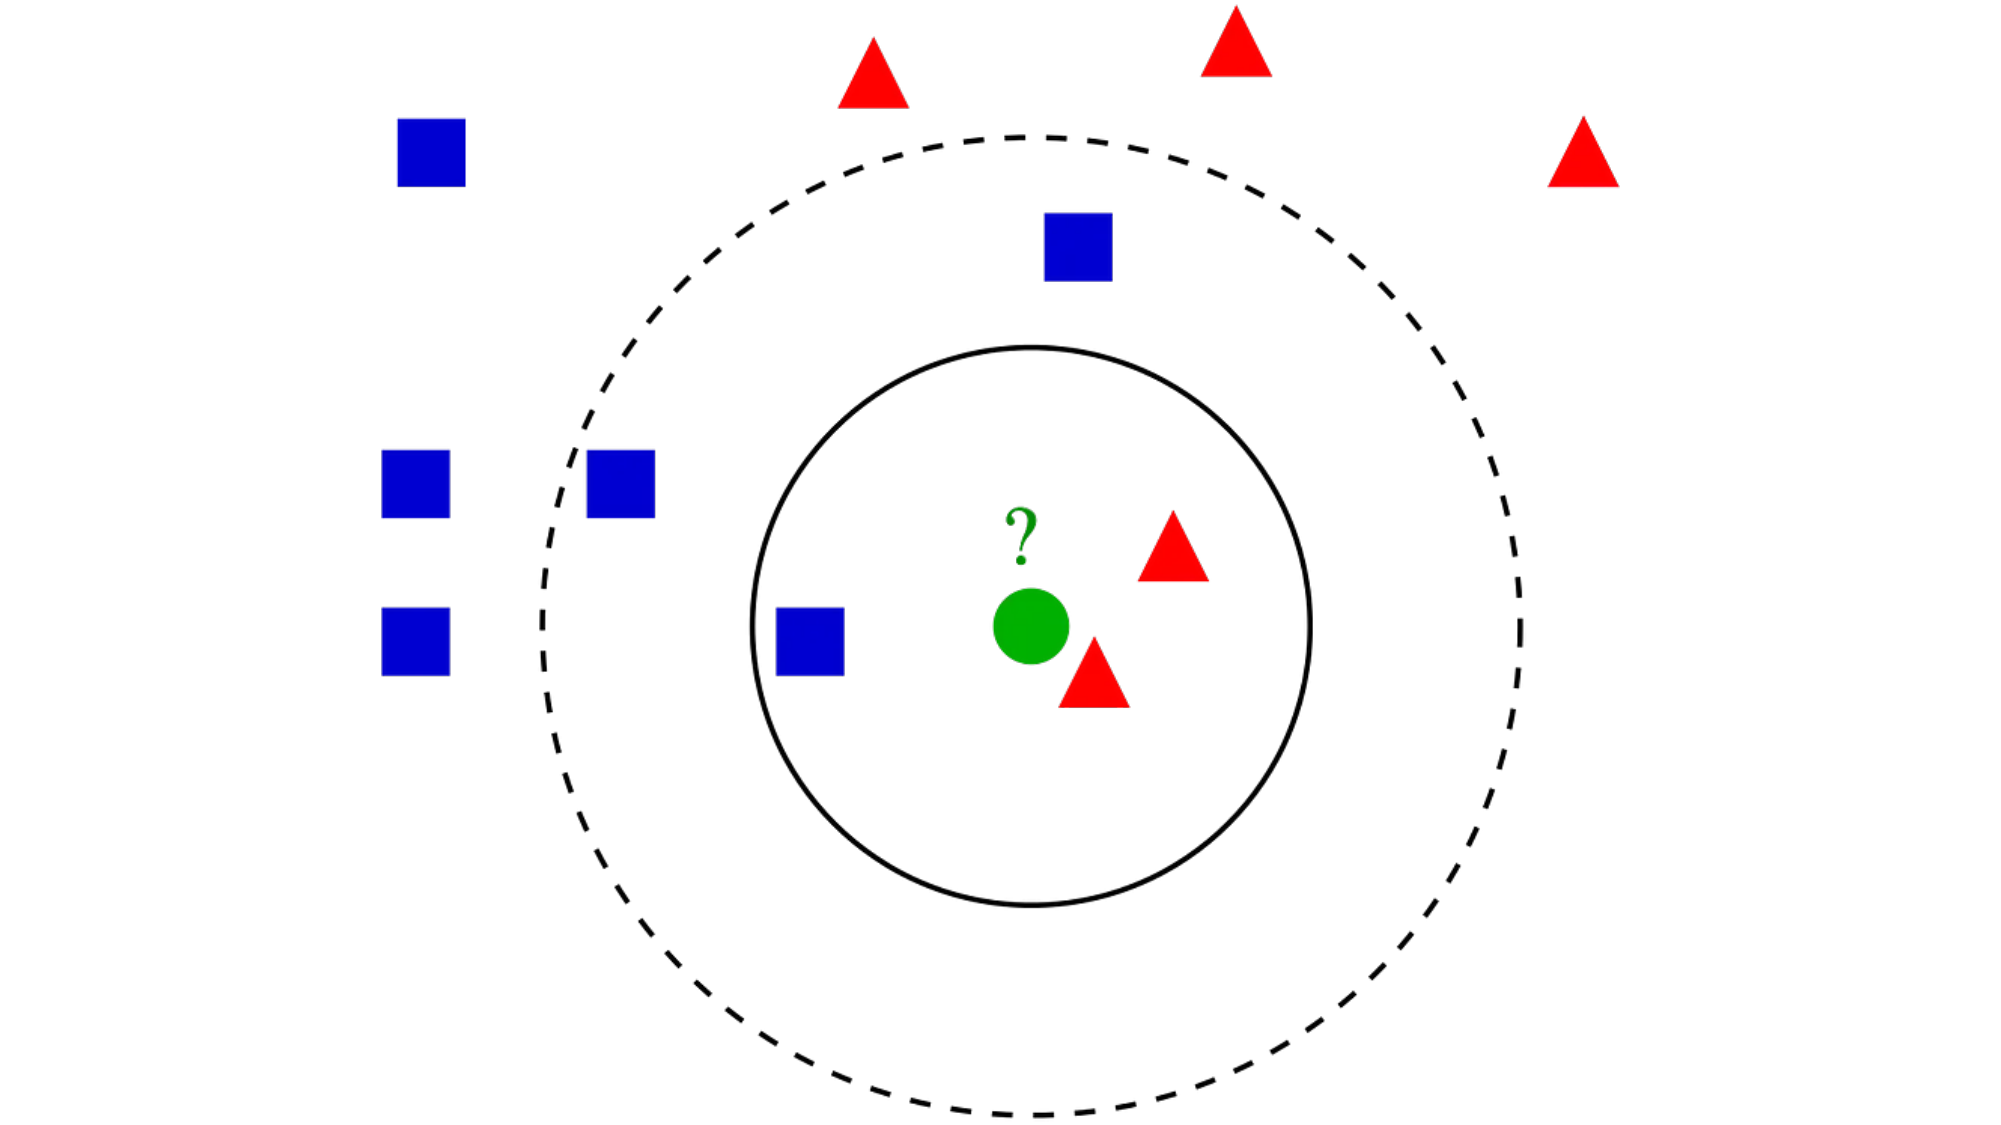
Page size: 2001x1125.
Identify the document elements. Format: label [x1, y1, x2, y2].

picture [376, 0, 1624, 1125]
